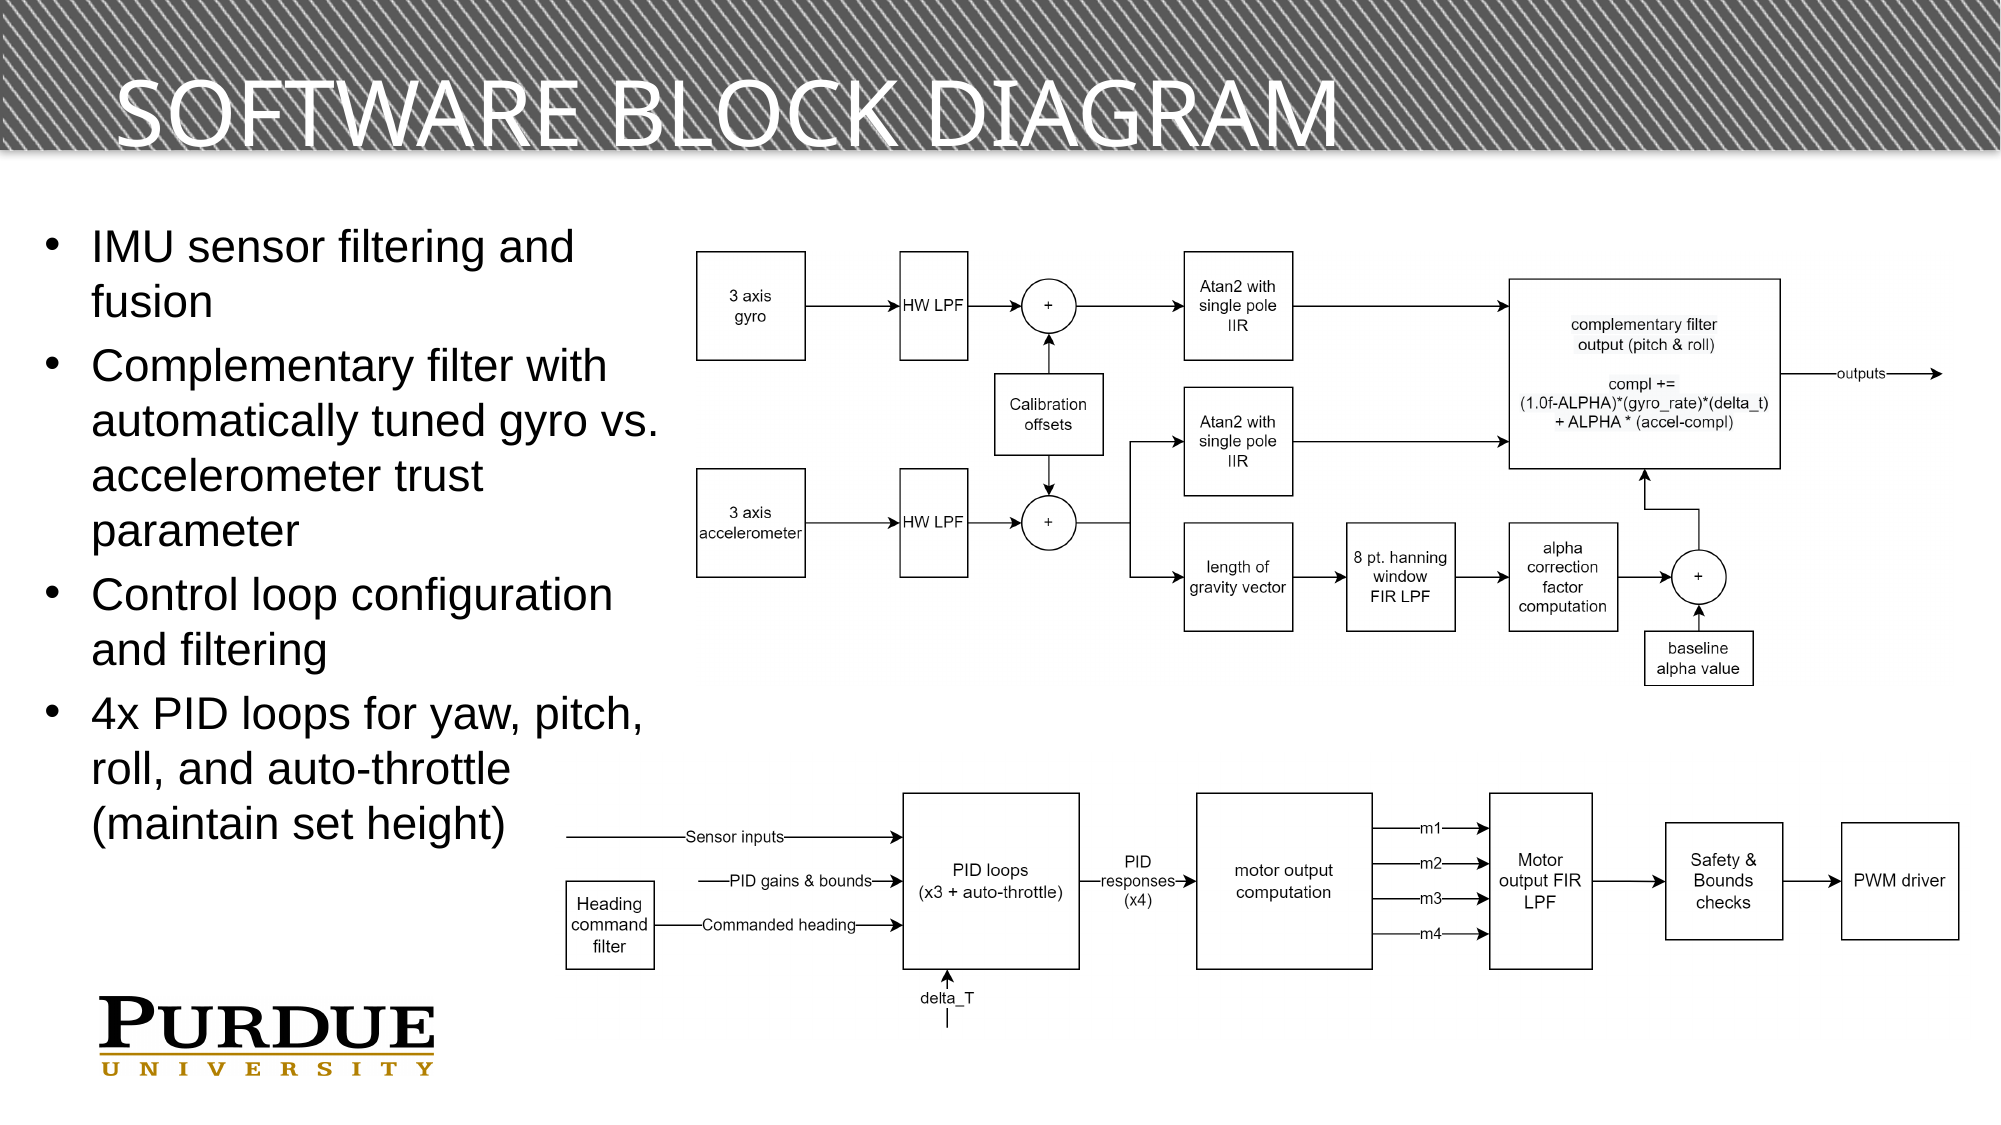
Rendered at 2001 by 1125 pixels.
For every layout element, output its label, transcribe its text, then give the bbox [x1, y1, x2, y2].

picture [99, 996, 434, 1076]
picture [696, 251, 1955, 687]
picture [555, 751, 1971, 1040]
list IMU sensor filtering and fusion Complementary filter with automatically tuned gyro vs. accelerometer trust parameter Control loop configuration and filtering 4x PID loops for yaw, pitch, roll, and auto-throttle (maintain set height) [29, 208, 709, 936]
title Software Block Diagram [99, 47, 1902, 170]
